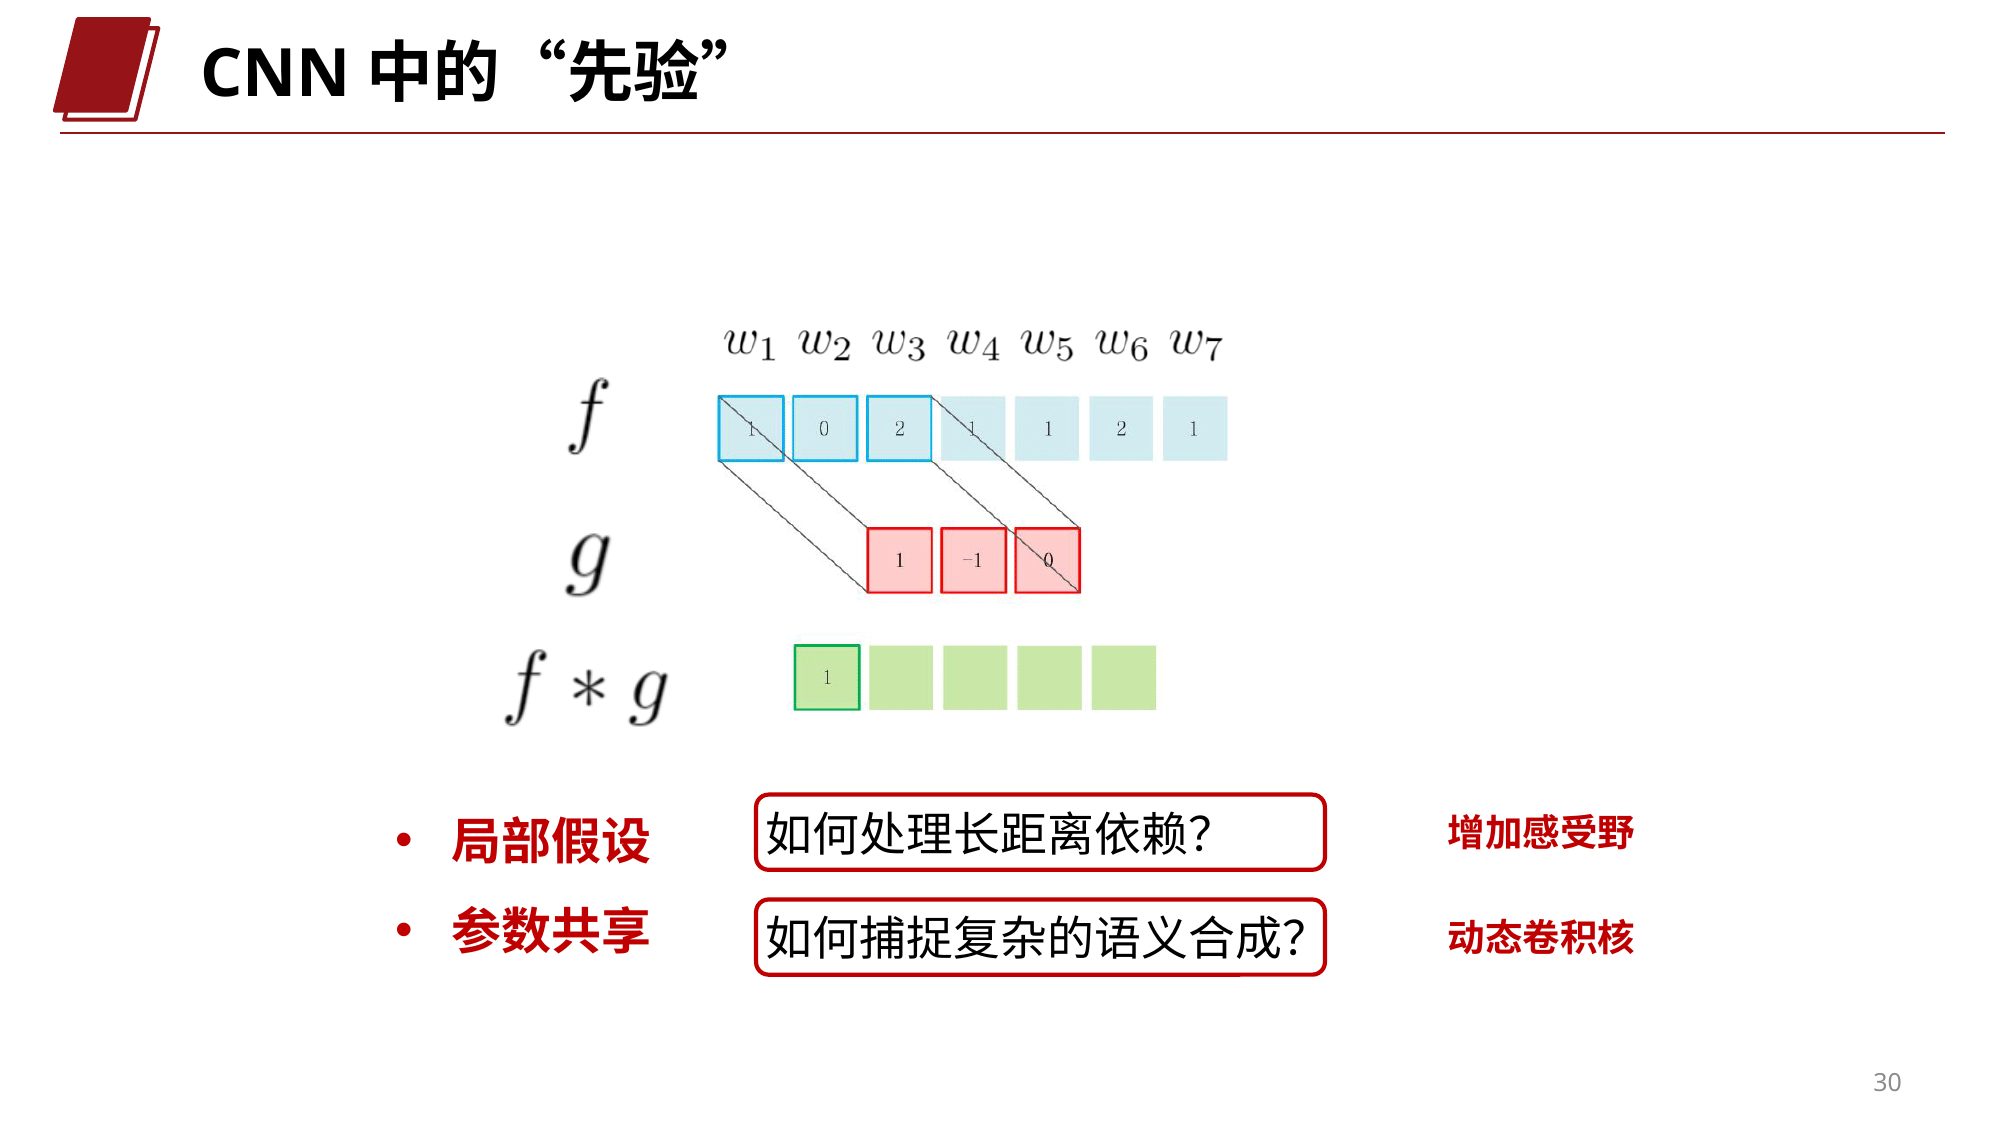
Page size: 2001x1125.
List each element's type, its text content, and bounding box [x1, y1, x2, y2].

text_box 局部假设 参数共享 [389, 773, 1073, 1025]
picture [717, 315, 1229, 369]
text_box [54, 19, 1945, 133]
picture [490, 335, 680, 744]
text_box 30 [1845, 1064, 1930, 1103]
text_box 动态卷积核 [1433, 906, 1676, 967]
text_box 如何捕捉复杂的语义合成？ [755, 898, 1326, 976]
text_box 增加感受野 [1433, 801, 1676, 862]
picture [717, 394, 1229, 711]
text_box 如何处理长距离依赖？ [755, 793, 1326, 871]
